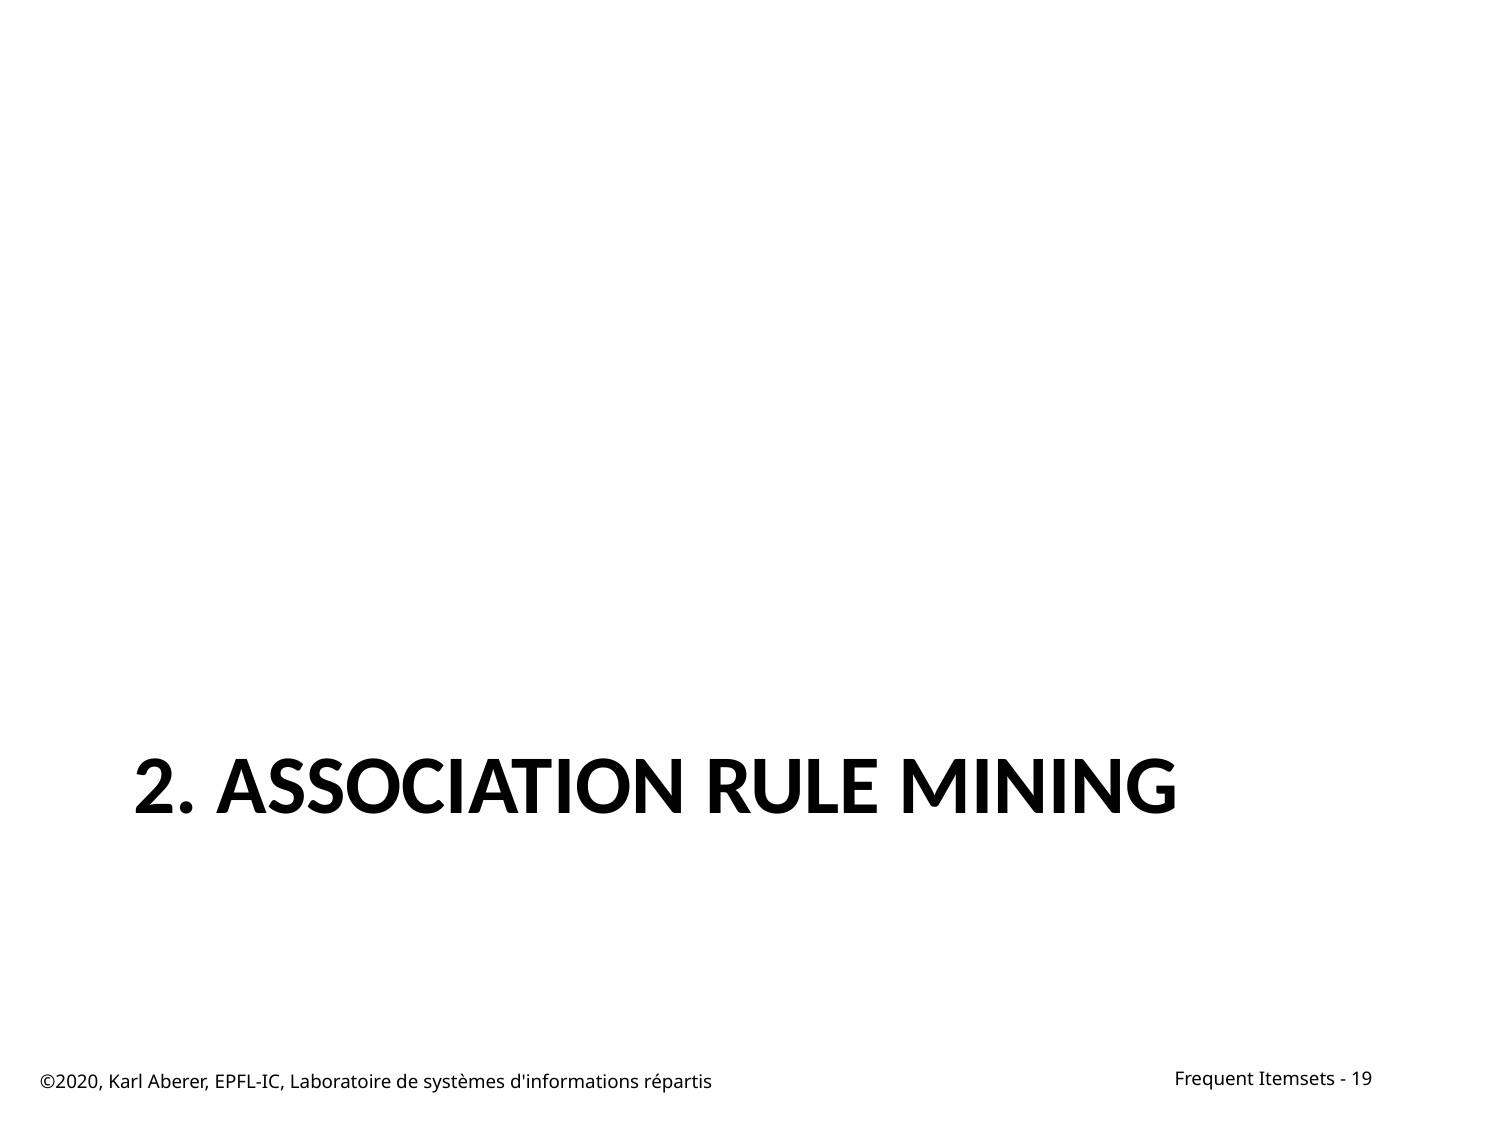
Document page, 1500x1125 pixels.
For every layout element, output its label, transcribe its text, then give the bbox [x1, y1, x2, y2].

footer ©2020, Karl Aberer, EPFL-IC, Laboratoire de systèmes d'informations répartis [24, 1062, 988, 1101]
title 2. Association Rule Mining [118, 722, 1394, 947]
